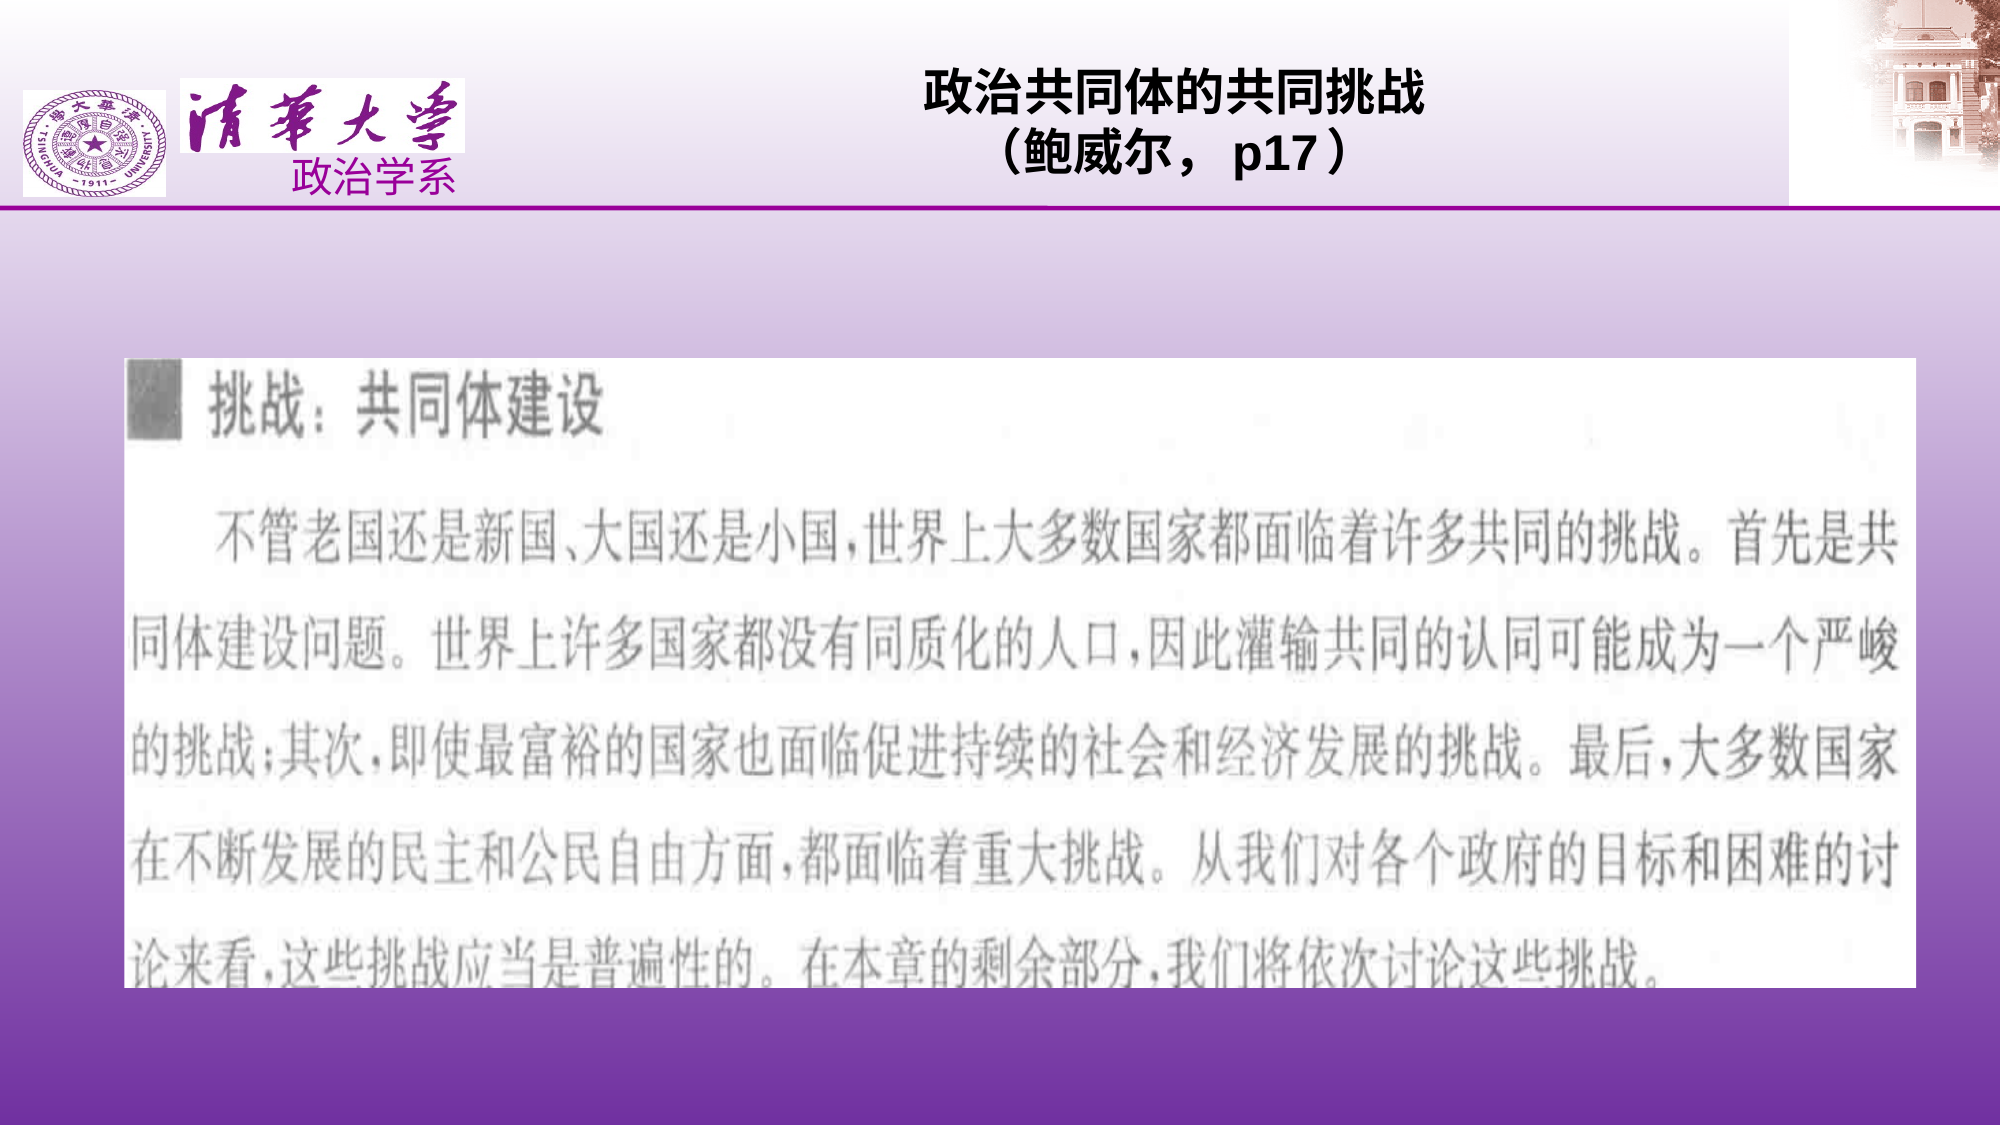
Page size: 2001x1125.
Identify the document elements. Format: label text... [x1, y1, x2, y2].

title 政治共同体的共同挑战 （鲍威尔，p17） [487, 52, 1863, 190]
picture [1789, 0, 2000, 205]
picture [23, 90, 166, 197]
picture [180, 78, 465, 153]
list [124, 358, 1917, 989]
